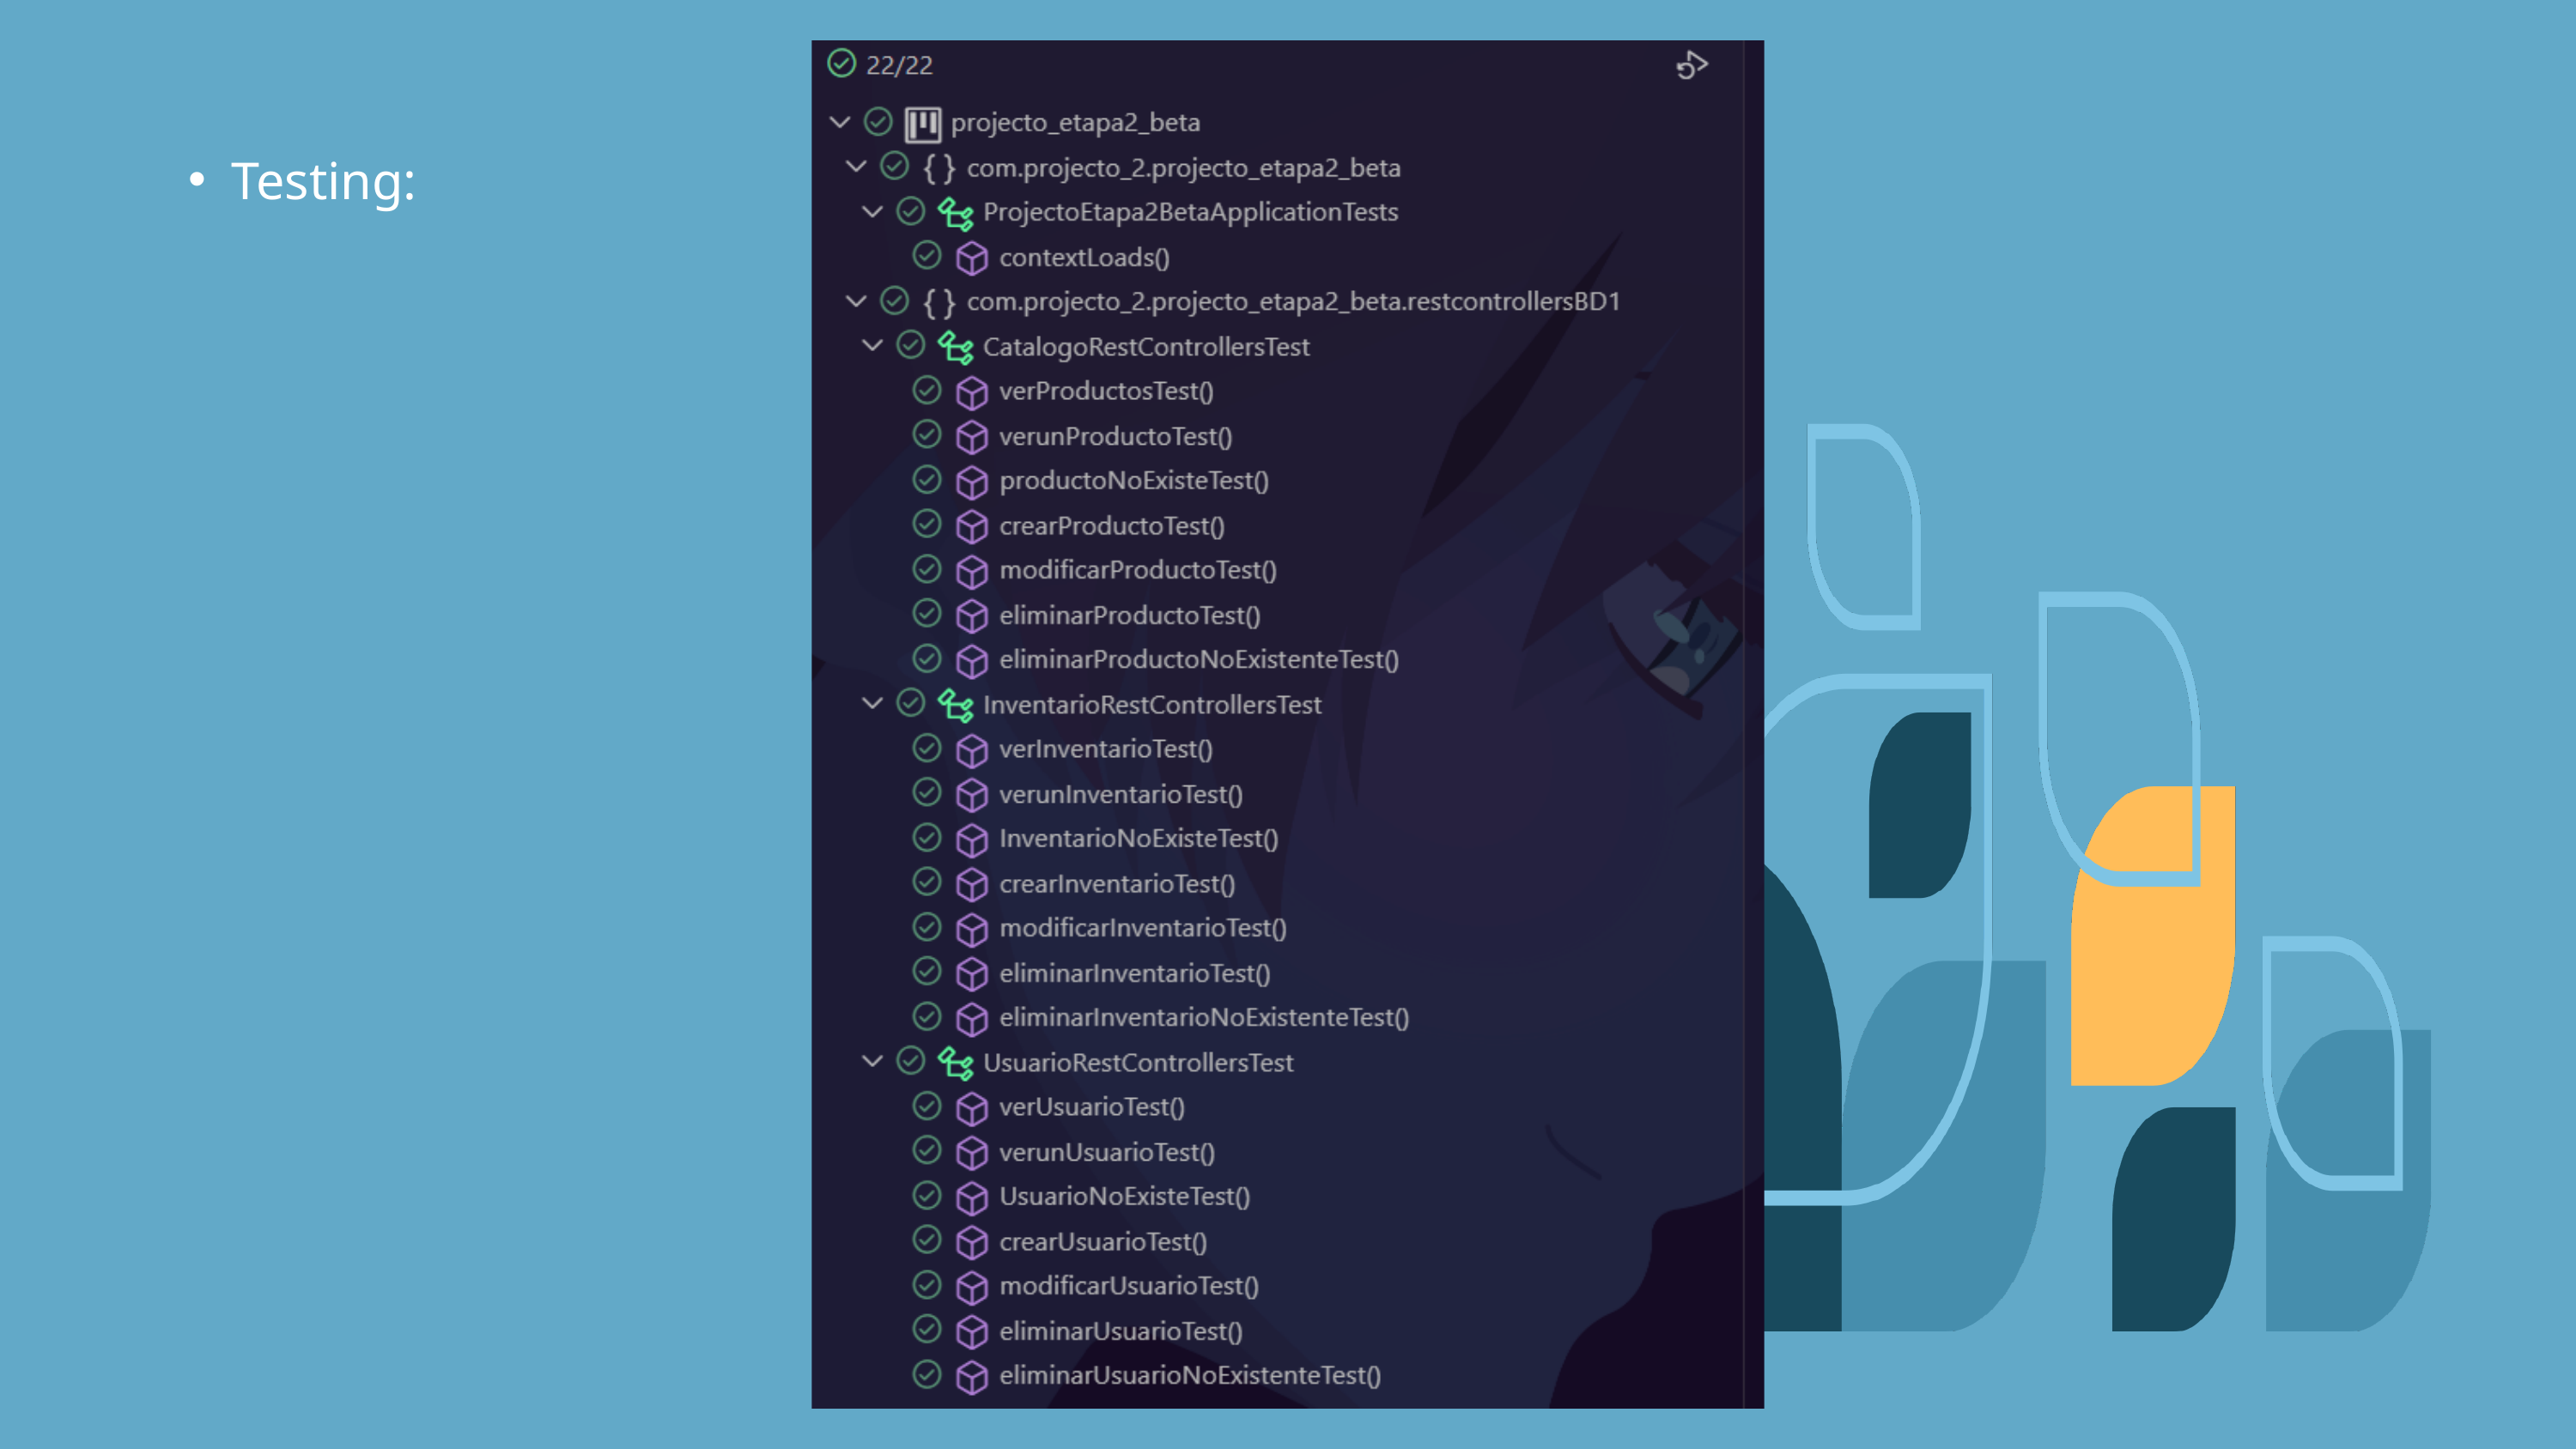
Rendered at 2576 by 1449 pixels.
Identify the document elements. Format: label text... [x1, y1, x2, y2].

text_box Testing: [144, 137, 447, 209]
text_box [1765, 172, 2432, 1331]
text_box [811, 40, 1765, 1409]
